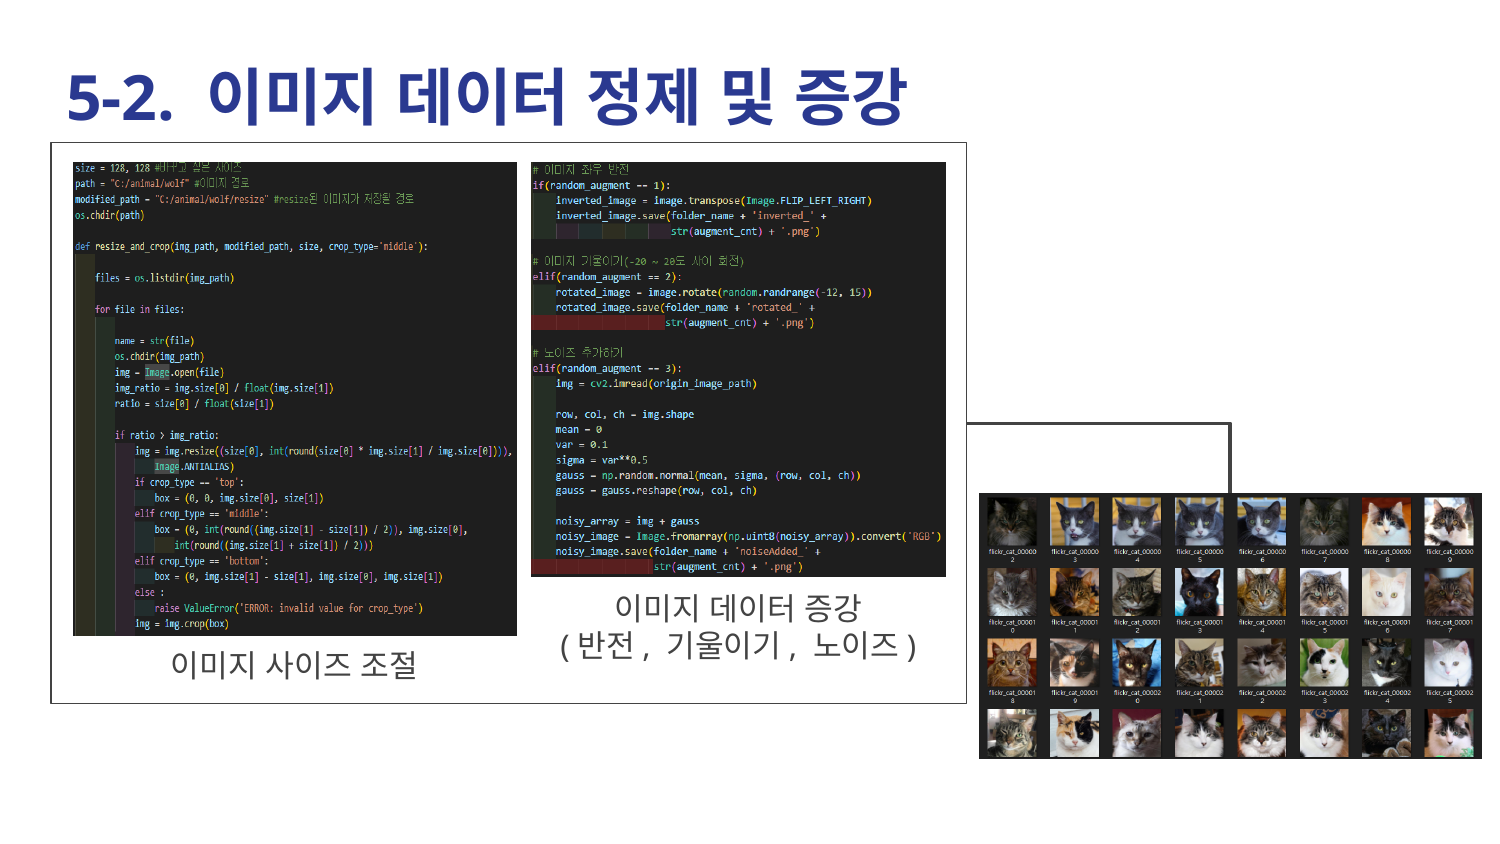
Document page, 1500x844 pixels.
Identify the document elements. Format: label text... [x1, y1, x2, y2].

picture [531, 162, 946, 577]
title 5-2. 이미지 데이터 정제 및 증강 [51, 42, 1449, 143]
text_box [51, 143, 967, 704]
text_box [966, 422, 1231, 494]
list 이미지 사이즈 조절 [73, 642, 517, 695]
picture [978, 492, 1482, 760]
list 이미지 데이터 증강 (반전, 기울이기, 노이즈) [531, 584, 946, 676]
picture [72, 162, 517, 636]
